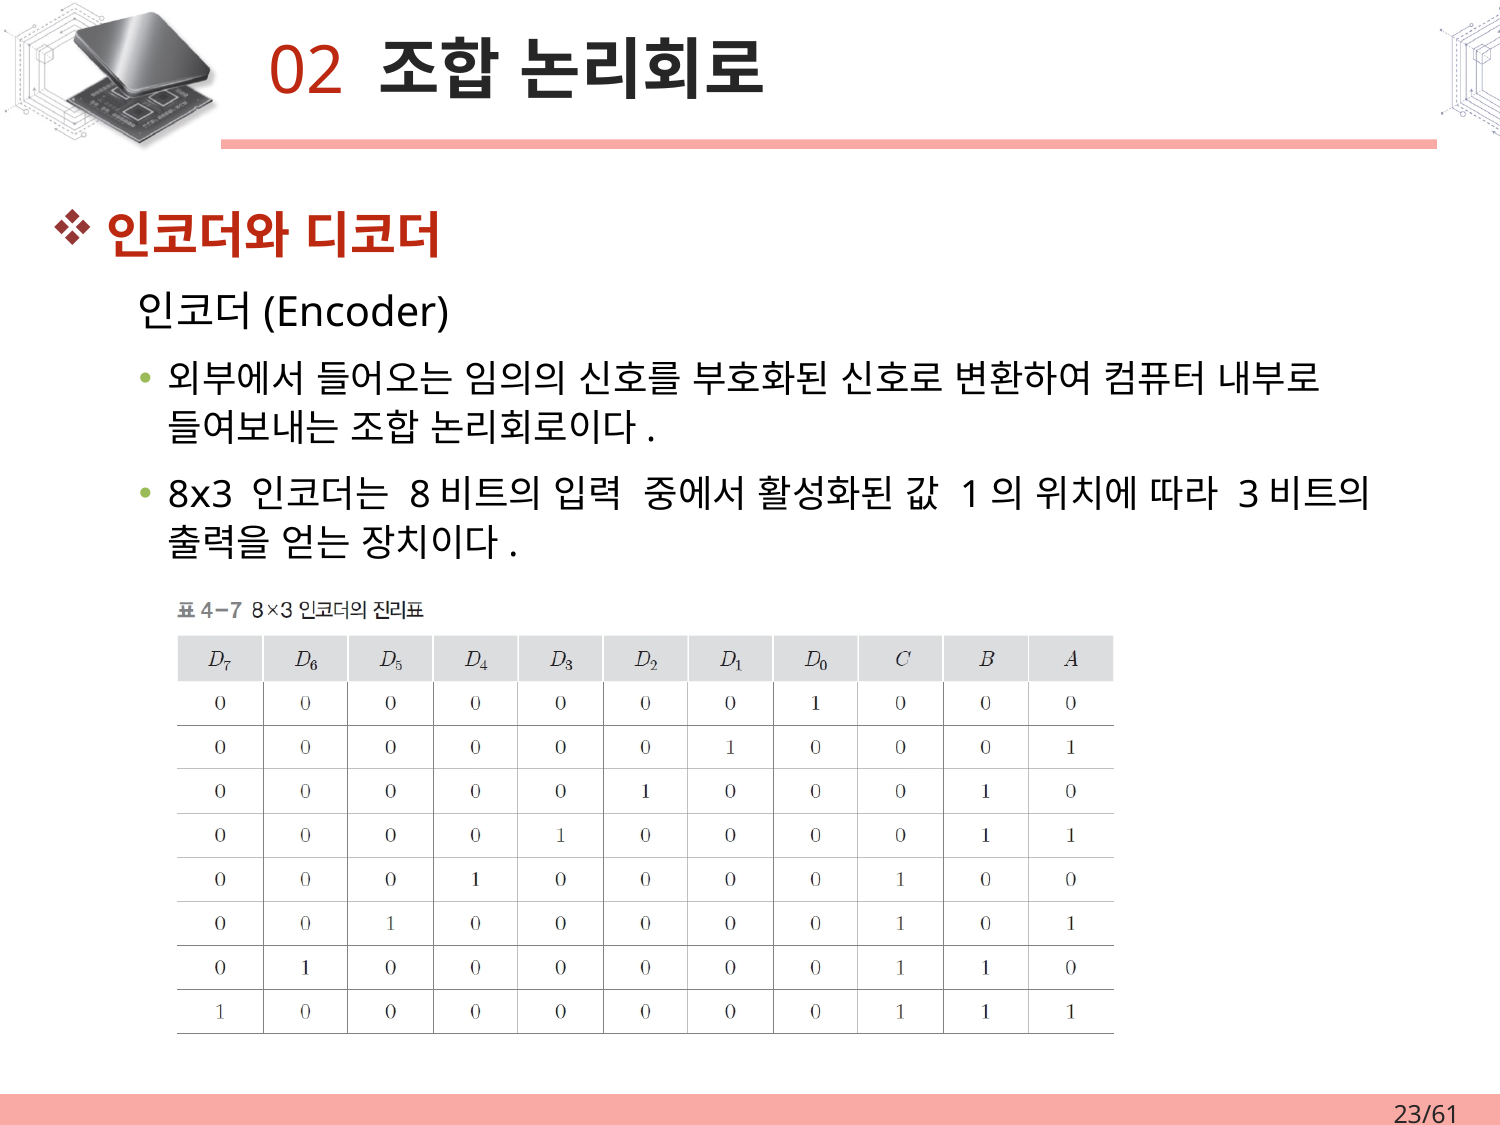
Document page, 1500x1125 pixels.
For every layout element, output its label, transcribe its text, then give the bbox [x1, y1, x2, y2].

text_box 02 조합 논리회로 [253, 19, 1414, 115]
picture [1437, 0, 1500, 154]
picture [170, 597, 1116, 1036]
picture [0, 1, 221, 155]
